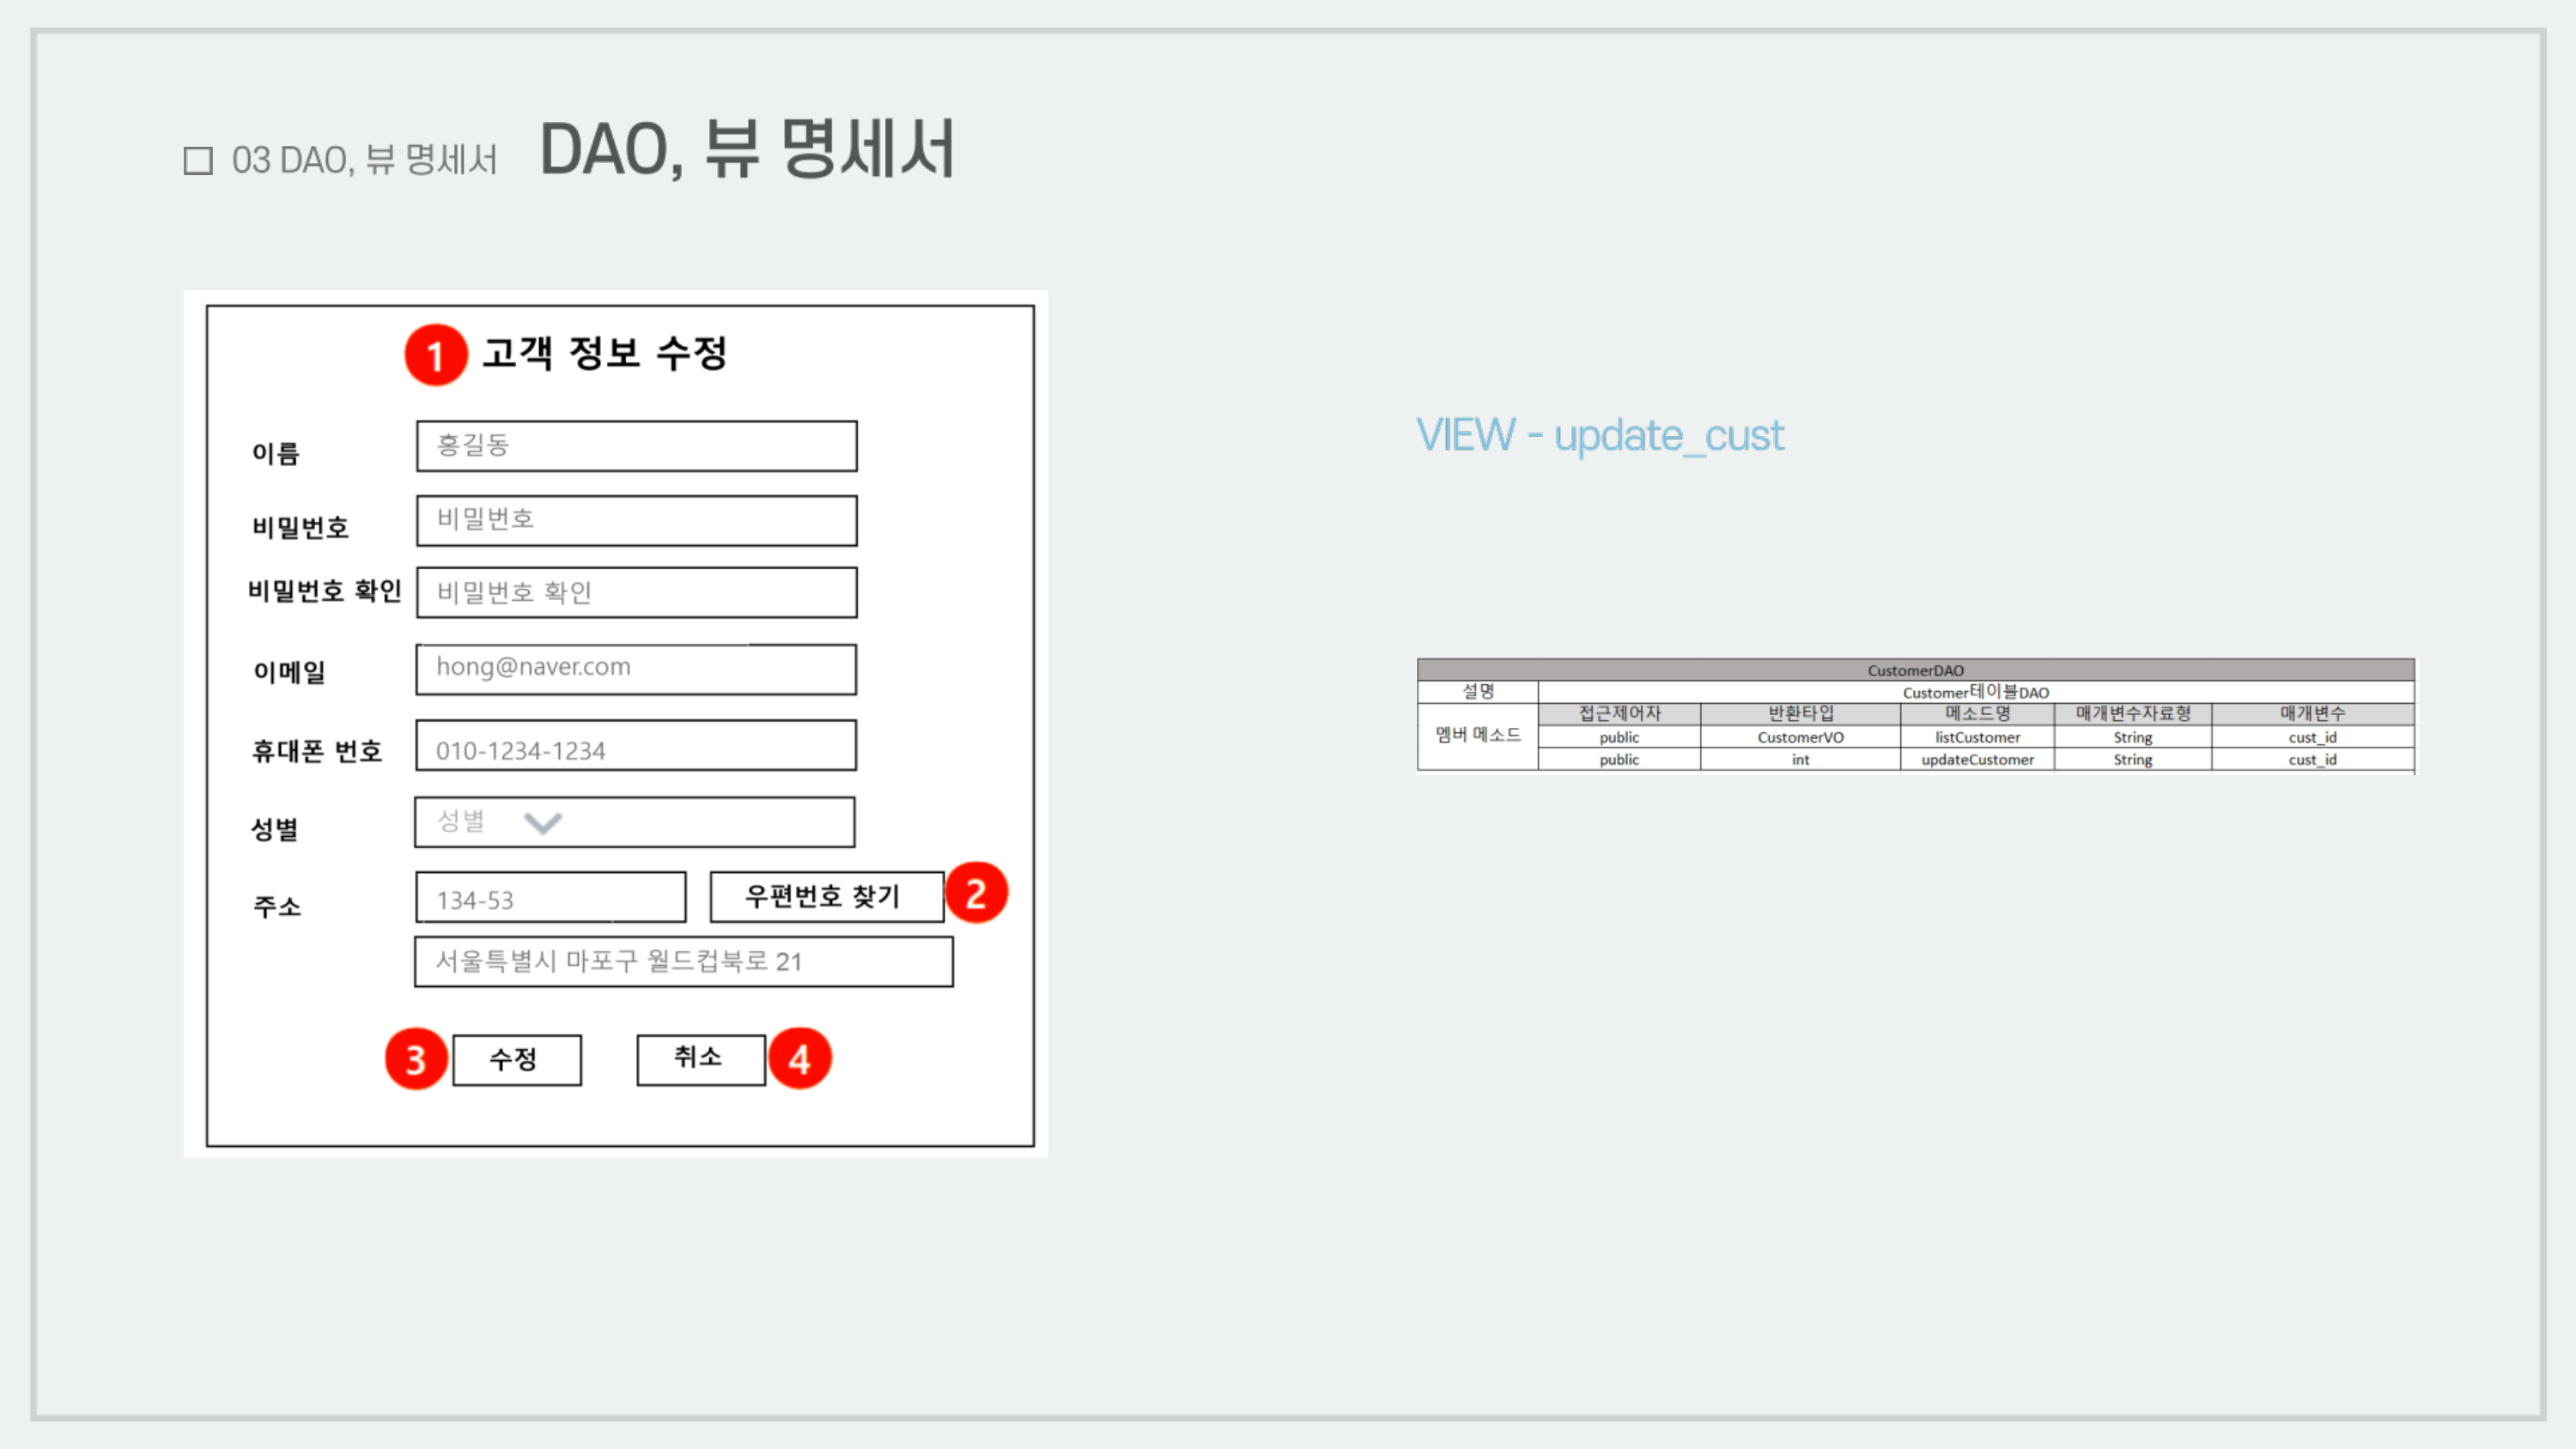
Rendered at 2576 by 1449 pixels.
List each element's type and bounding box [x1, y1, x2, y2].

text_box [183, 147, 213, 176]
picture [530, 93, 989, 222]
picture [1410, 397, 1805, 482]
text_box [183, 290, 1049, 1159]
picture [227, 130, 516, 199]
text_box [29, 26, 2547, 1422]
text_box [1416, 657, 2420, 776]
